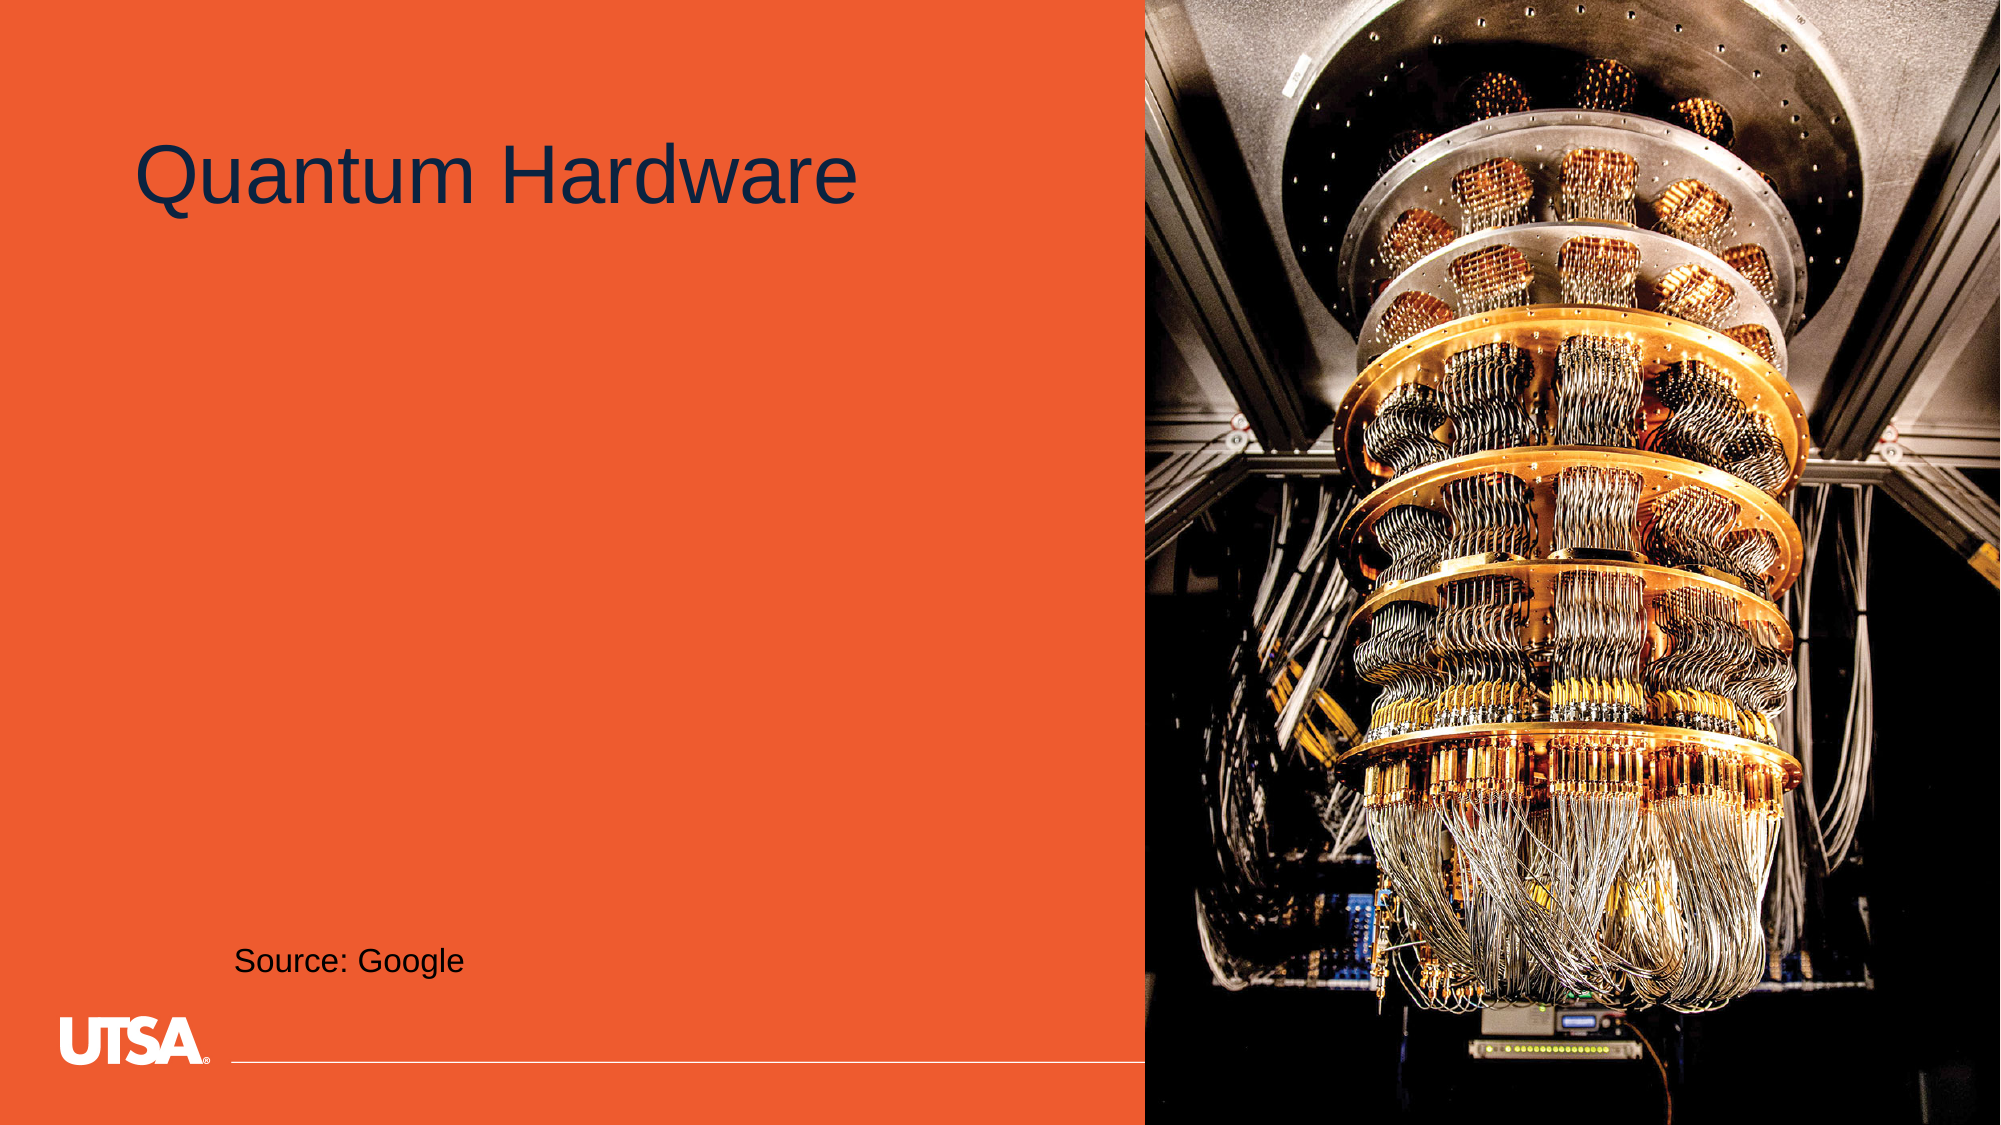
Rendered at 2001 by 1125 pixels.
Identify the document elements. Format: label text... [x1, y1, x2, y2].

text_box Quantum Hardware [119, 113, 876, 228]
picture [0, 0, 2001, 1125]
text_box Source: Google [219, 931, 1145, 987]
